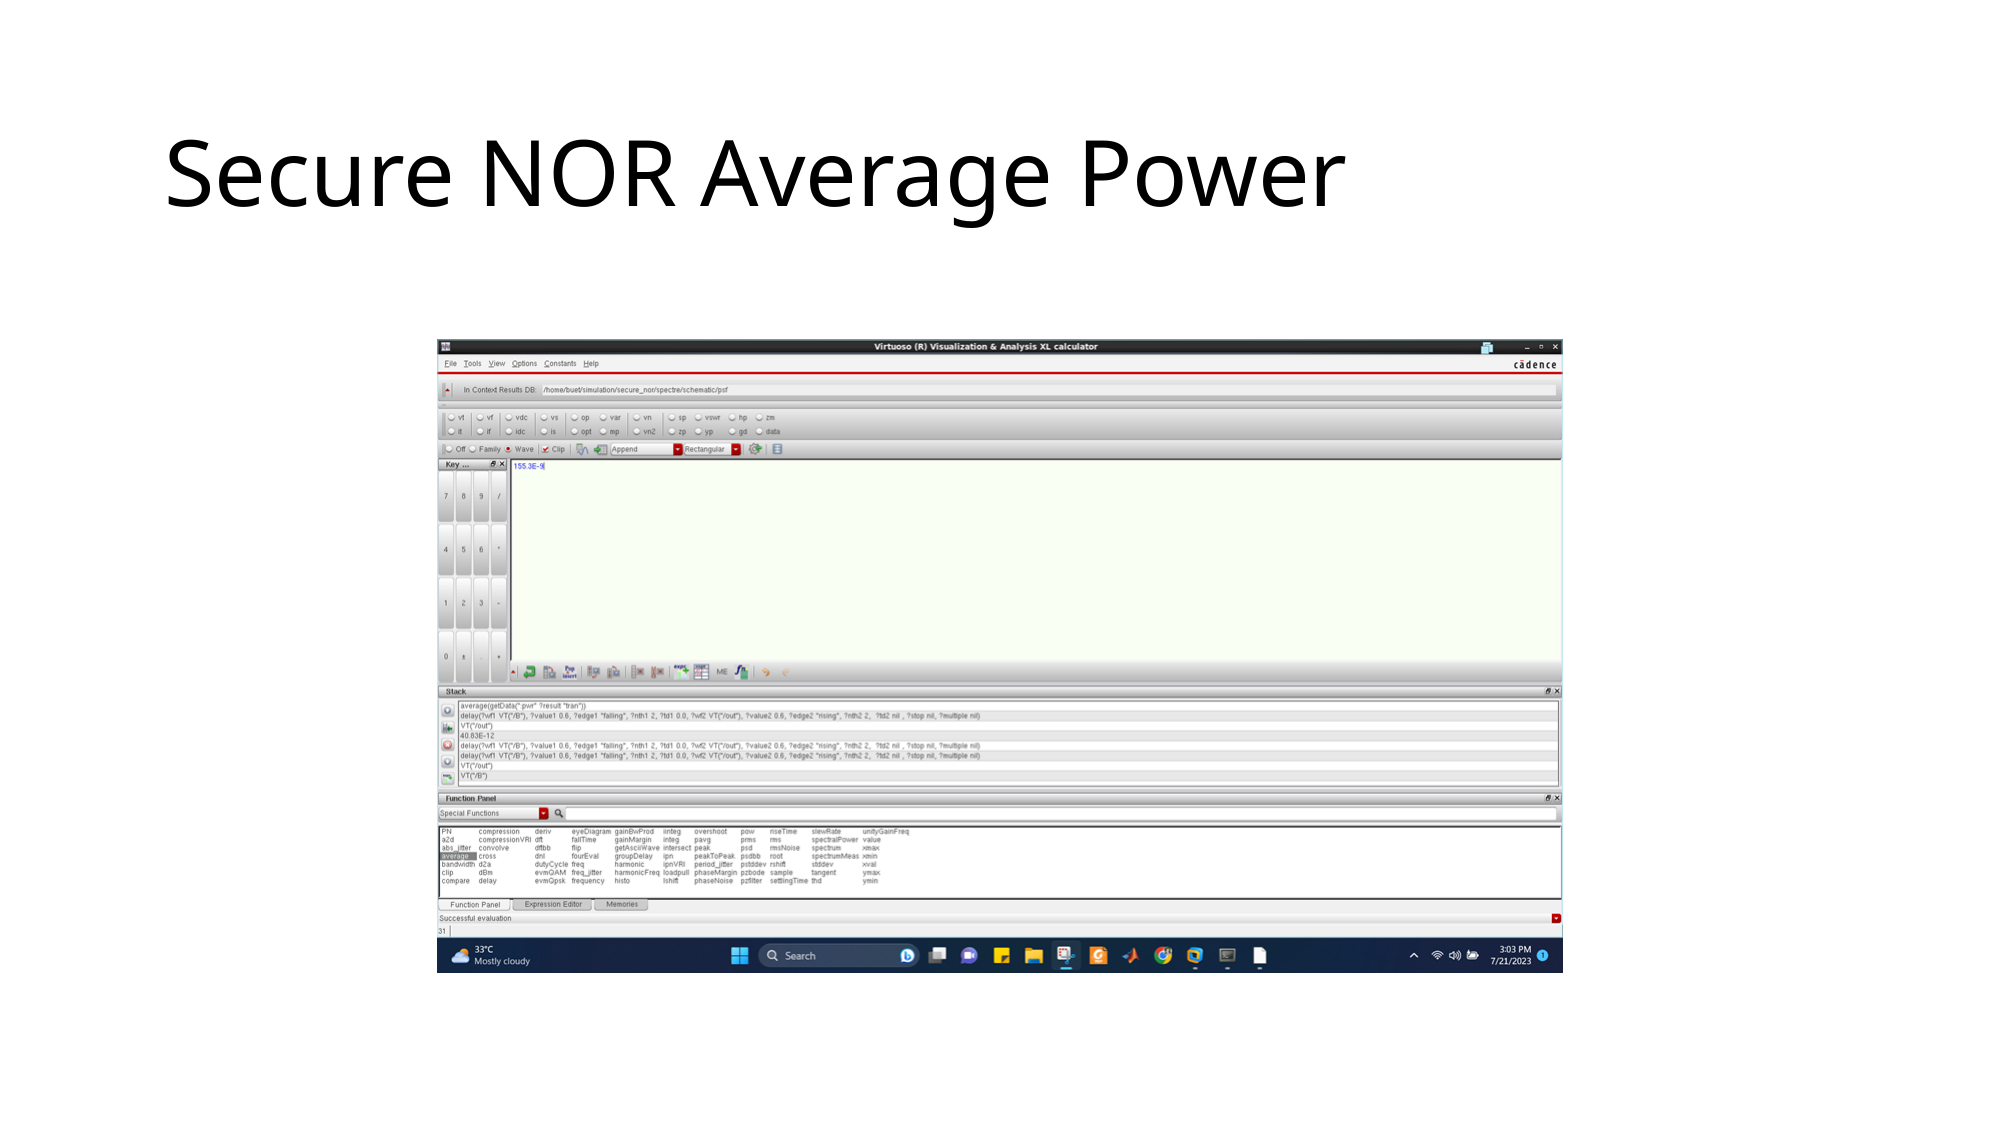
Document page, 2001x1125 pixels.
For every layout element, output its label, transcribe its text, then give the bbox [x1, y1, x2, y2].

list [437, 339, 1563, 973]
title Secure NOR Average Power [149, 101, 1851, 253]
